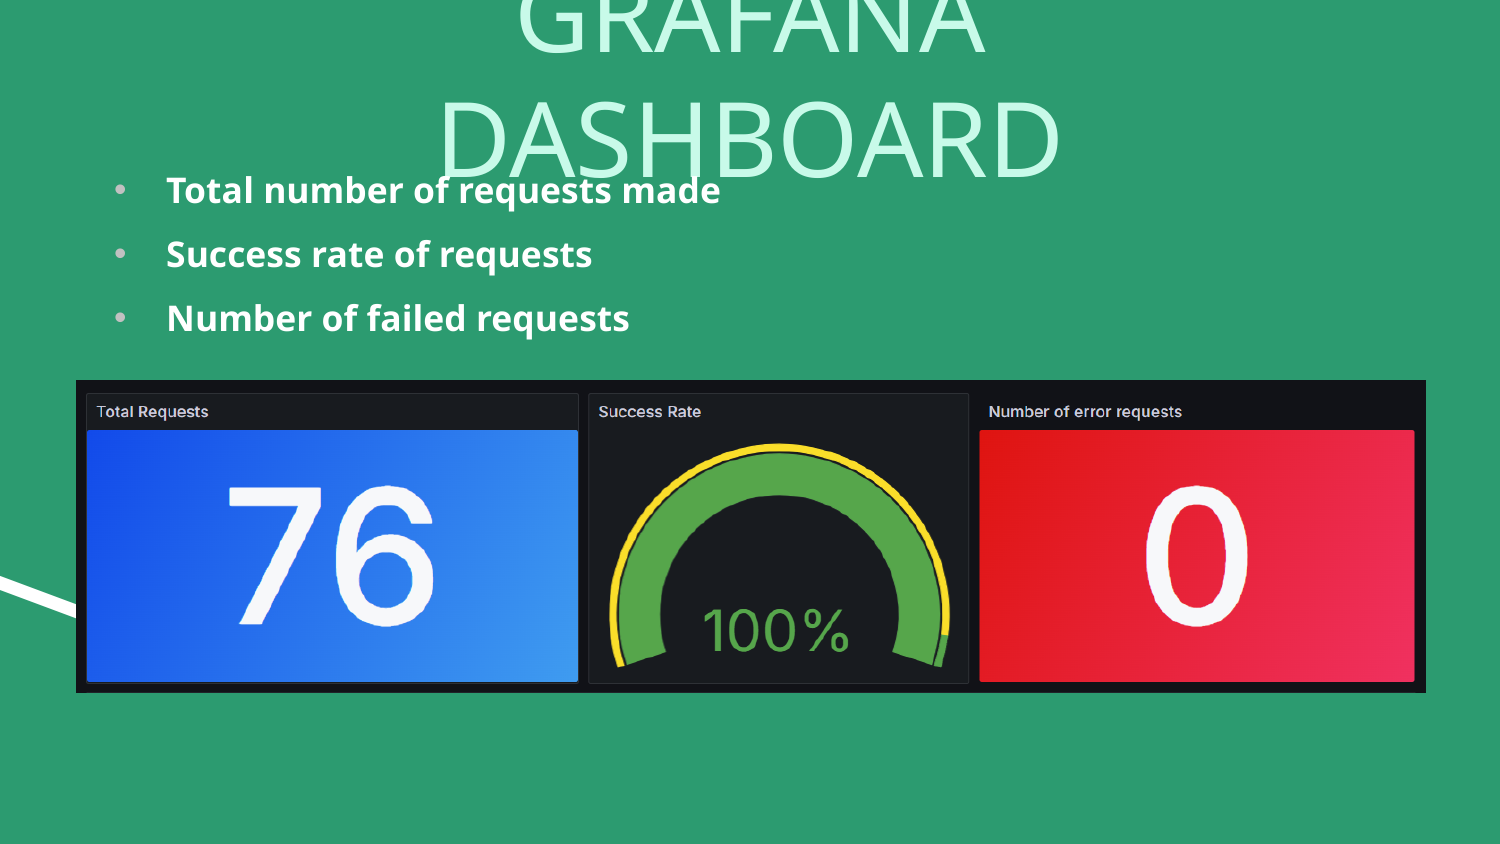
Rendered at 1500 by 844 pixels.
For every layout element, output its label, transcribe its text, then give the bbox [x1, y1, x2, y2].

title GRAFANA DASHBOARD [344, 14, 1156, 132]
picture [75, 380, 1426, 693]
subtitle Total number of requests made Success rate of requests Number of failed requests [76, 131, 829, 379]
